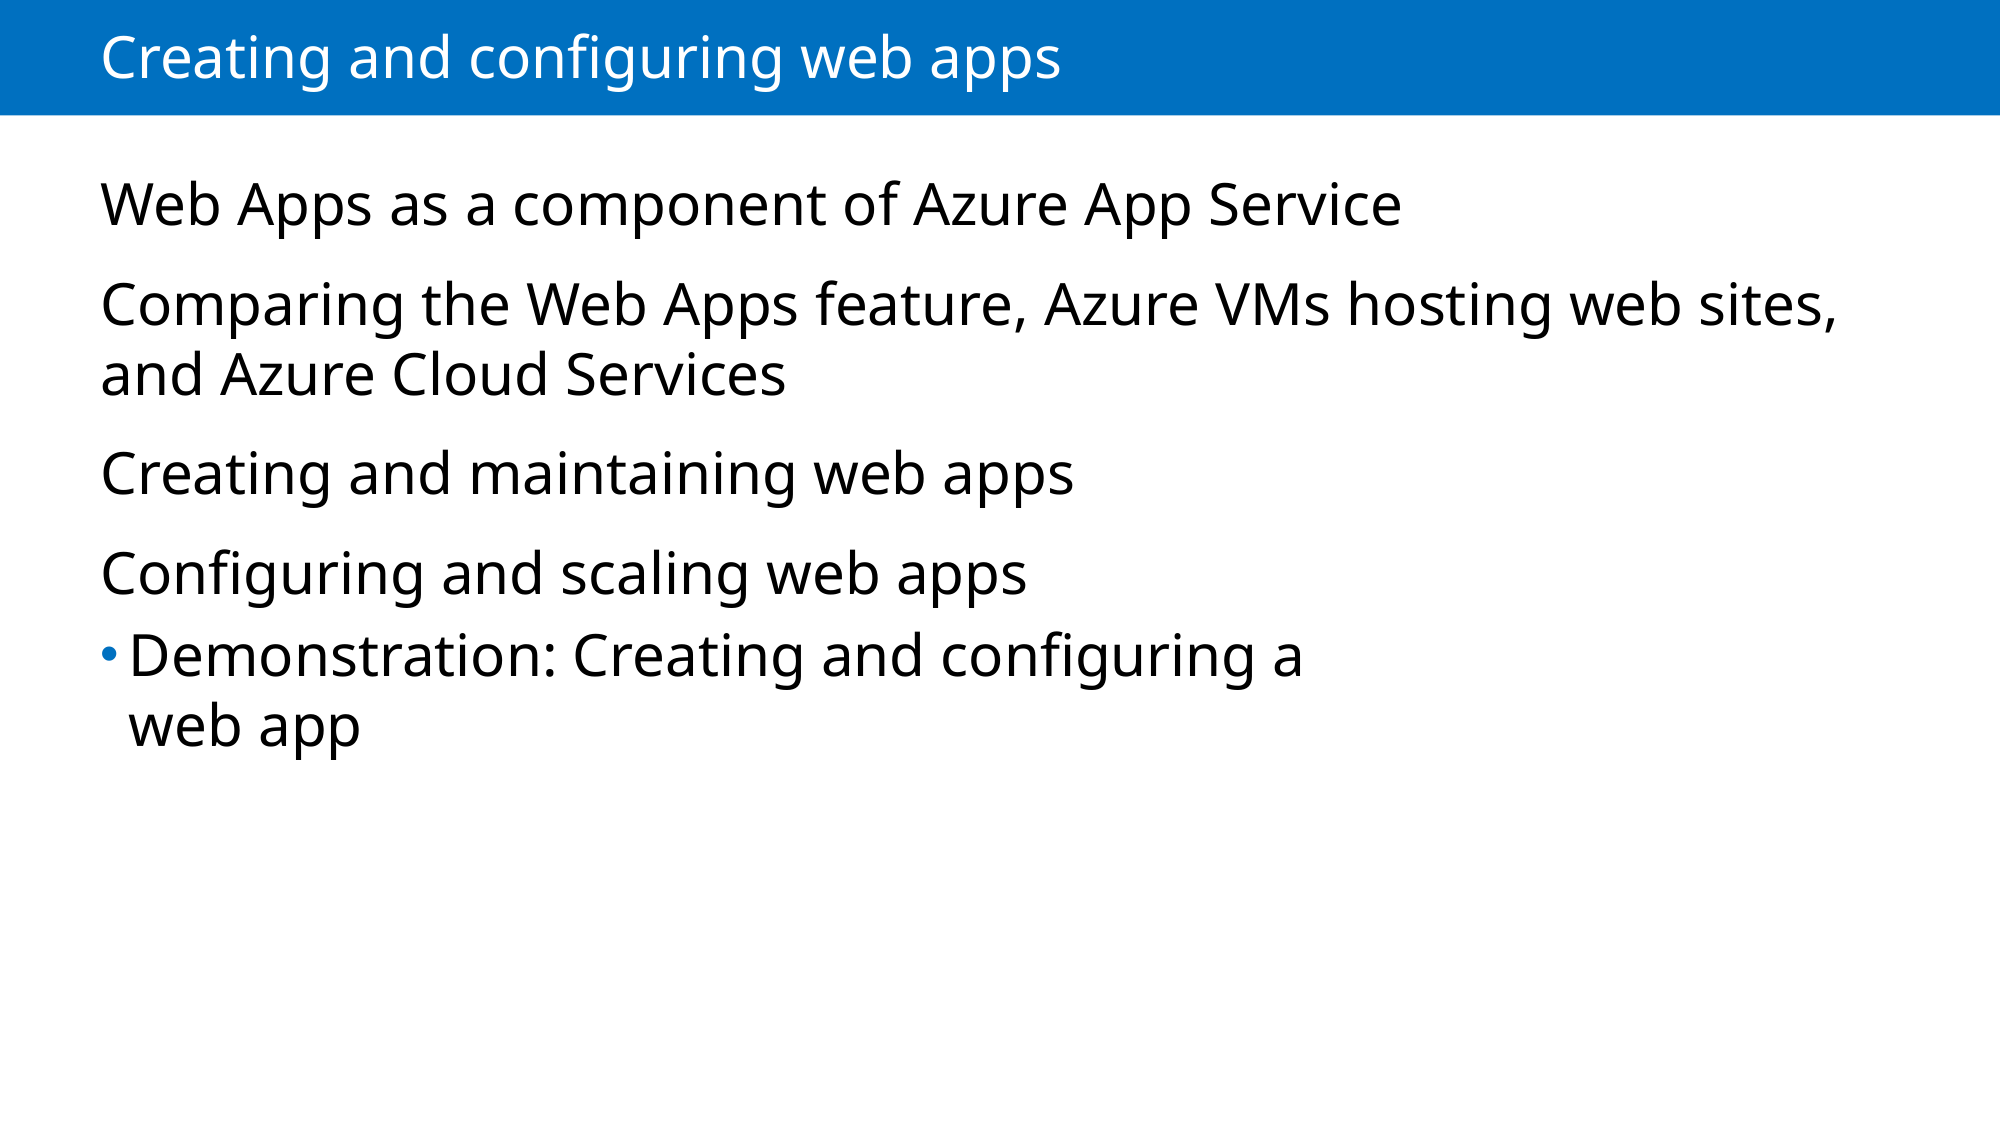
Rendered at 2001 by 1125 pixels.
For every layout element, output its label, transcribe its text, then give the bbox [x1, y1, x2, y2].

title Creating and configuring web apps [100, 0, 1802, 122]
list Web Apps as a component of Azure App Service Comparing the Web Apps feature, Azure VMs hosting web sites, and Azure Cloud Services Creating and maintaining web apps Configuring and scaling web apps Demonstration: Creating and configuring a web app [100, 167, 1877, 1013]
